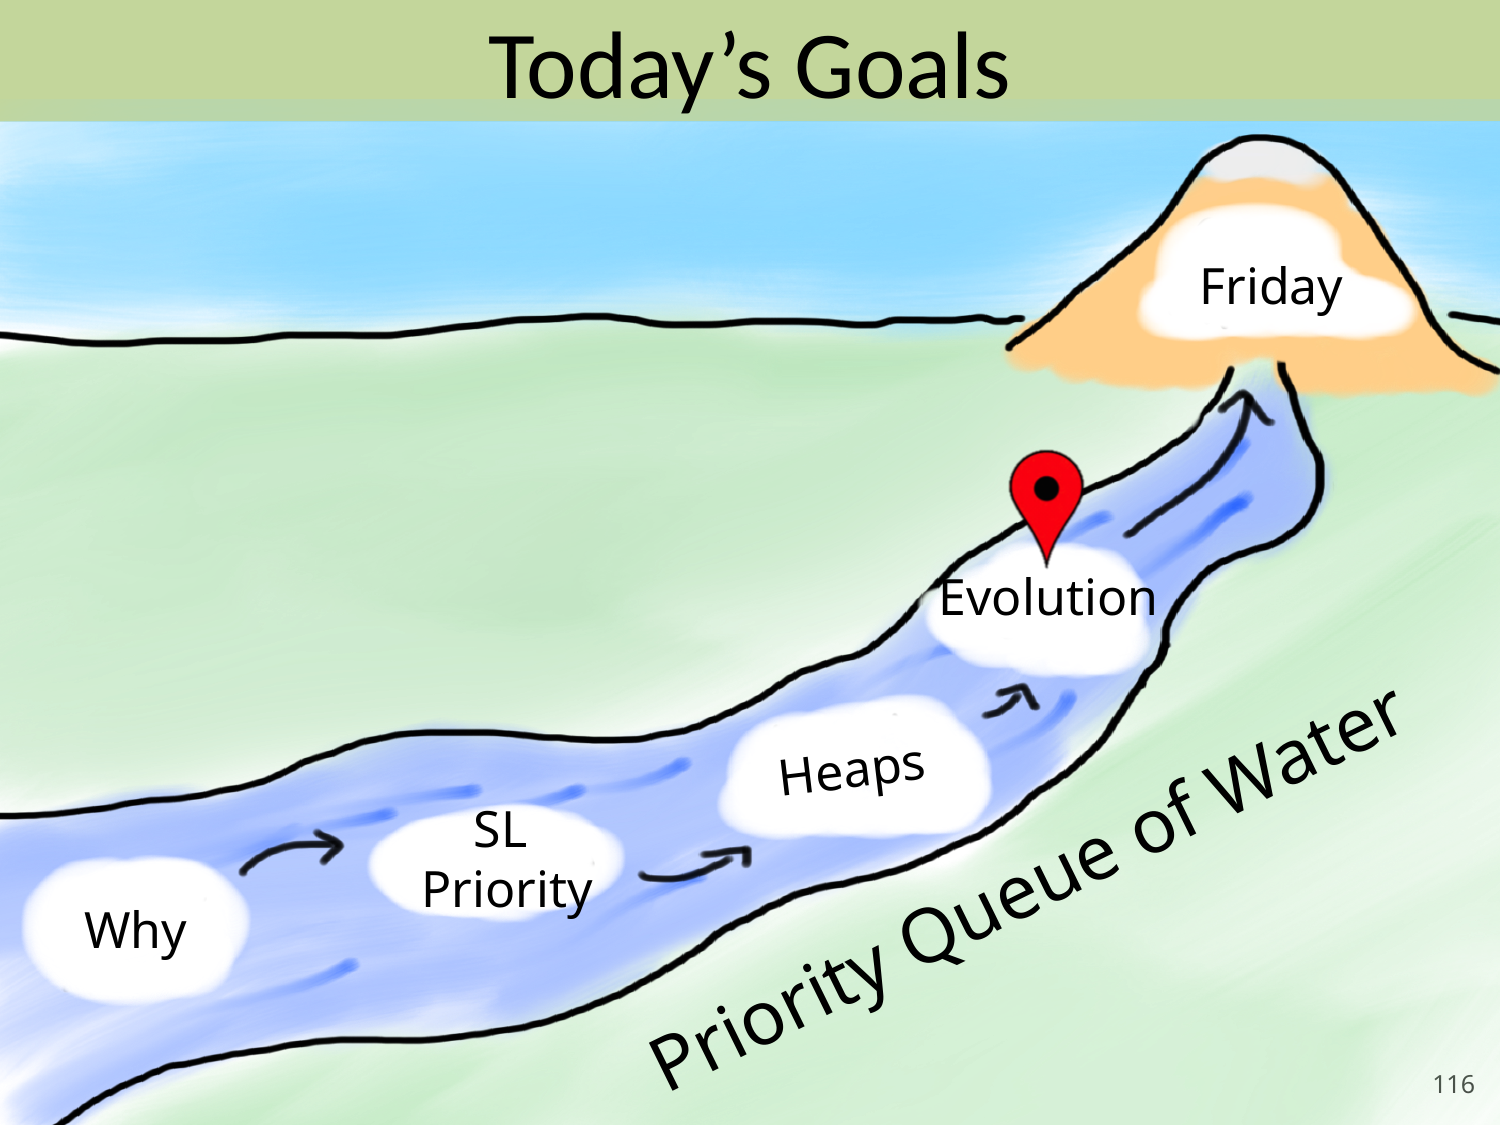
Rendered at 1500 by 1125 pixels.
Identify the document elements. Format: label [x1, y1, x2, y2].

text_box [0, 0, 1500, 60]
picture [0, 60, 1500, 1125]
